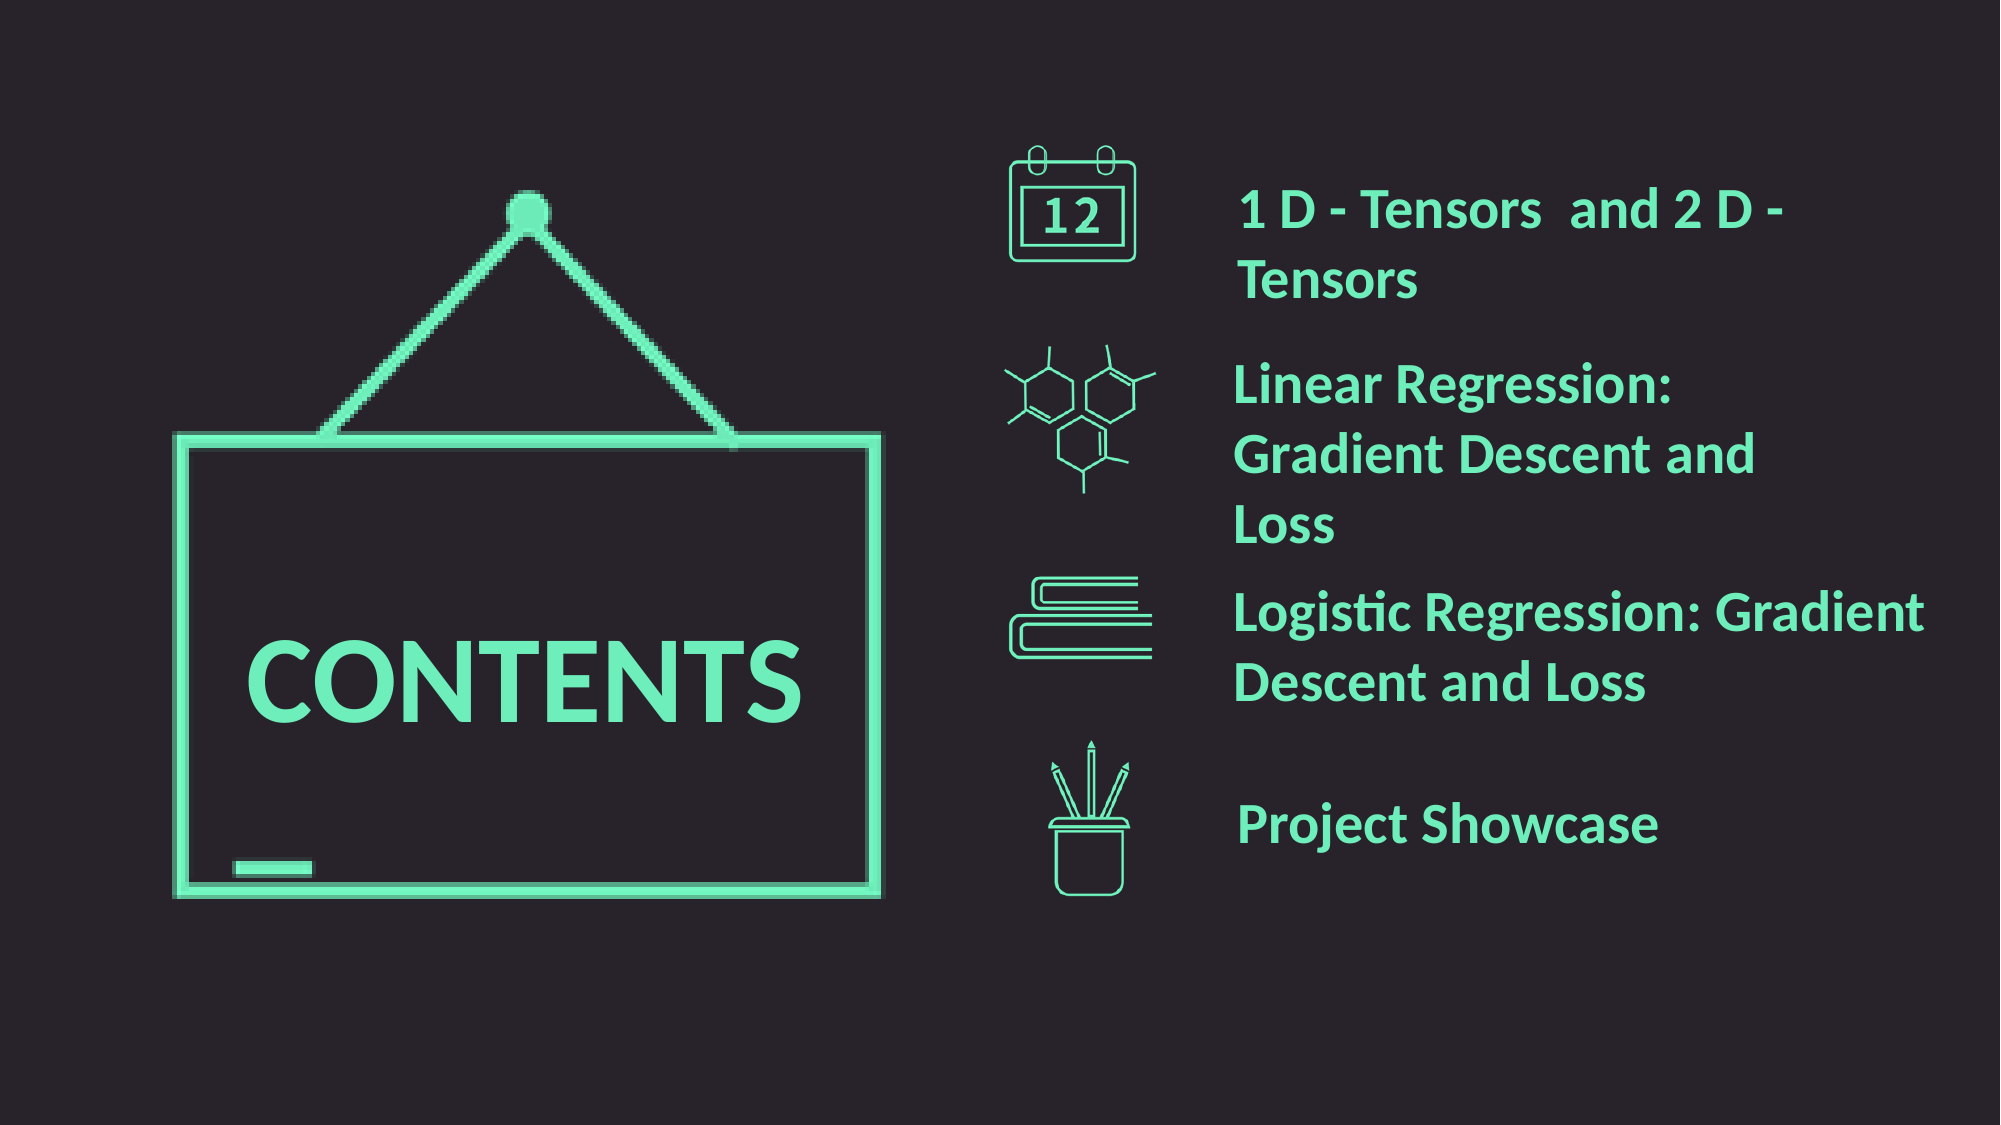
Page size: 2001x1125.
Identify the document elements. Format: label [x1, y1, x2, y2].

text_box [991, 136, 1974, 909]
picture [105, 156, 957, 958]
